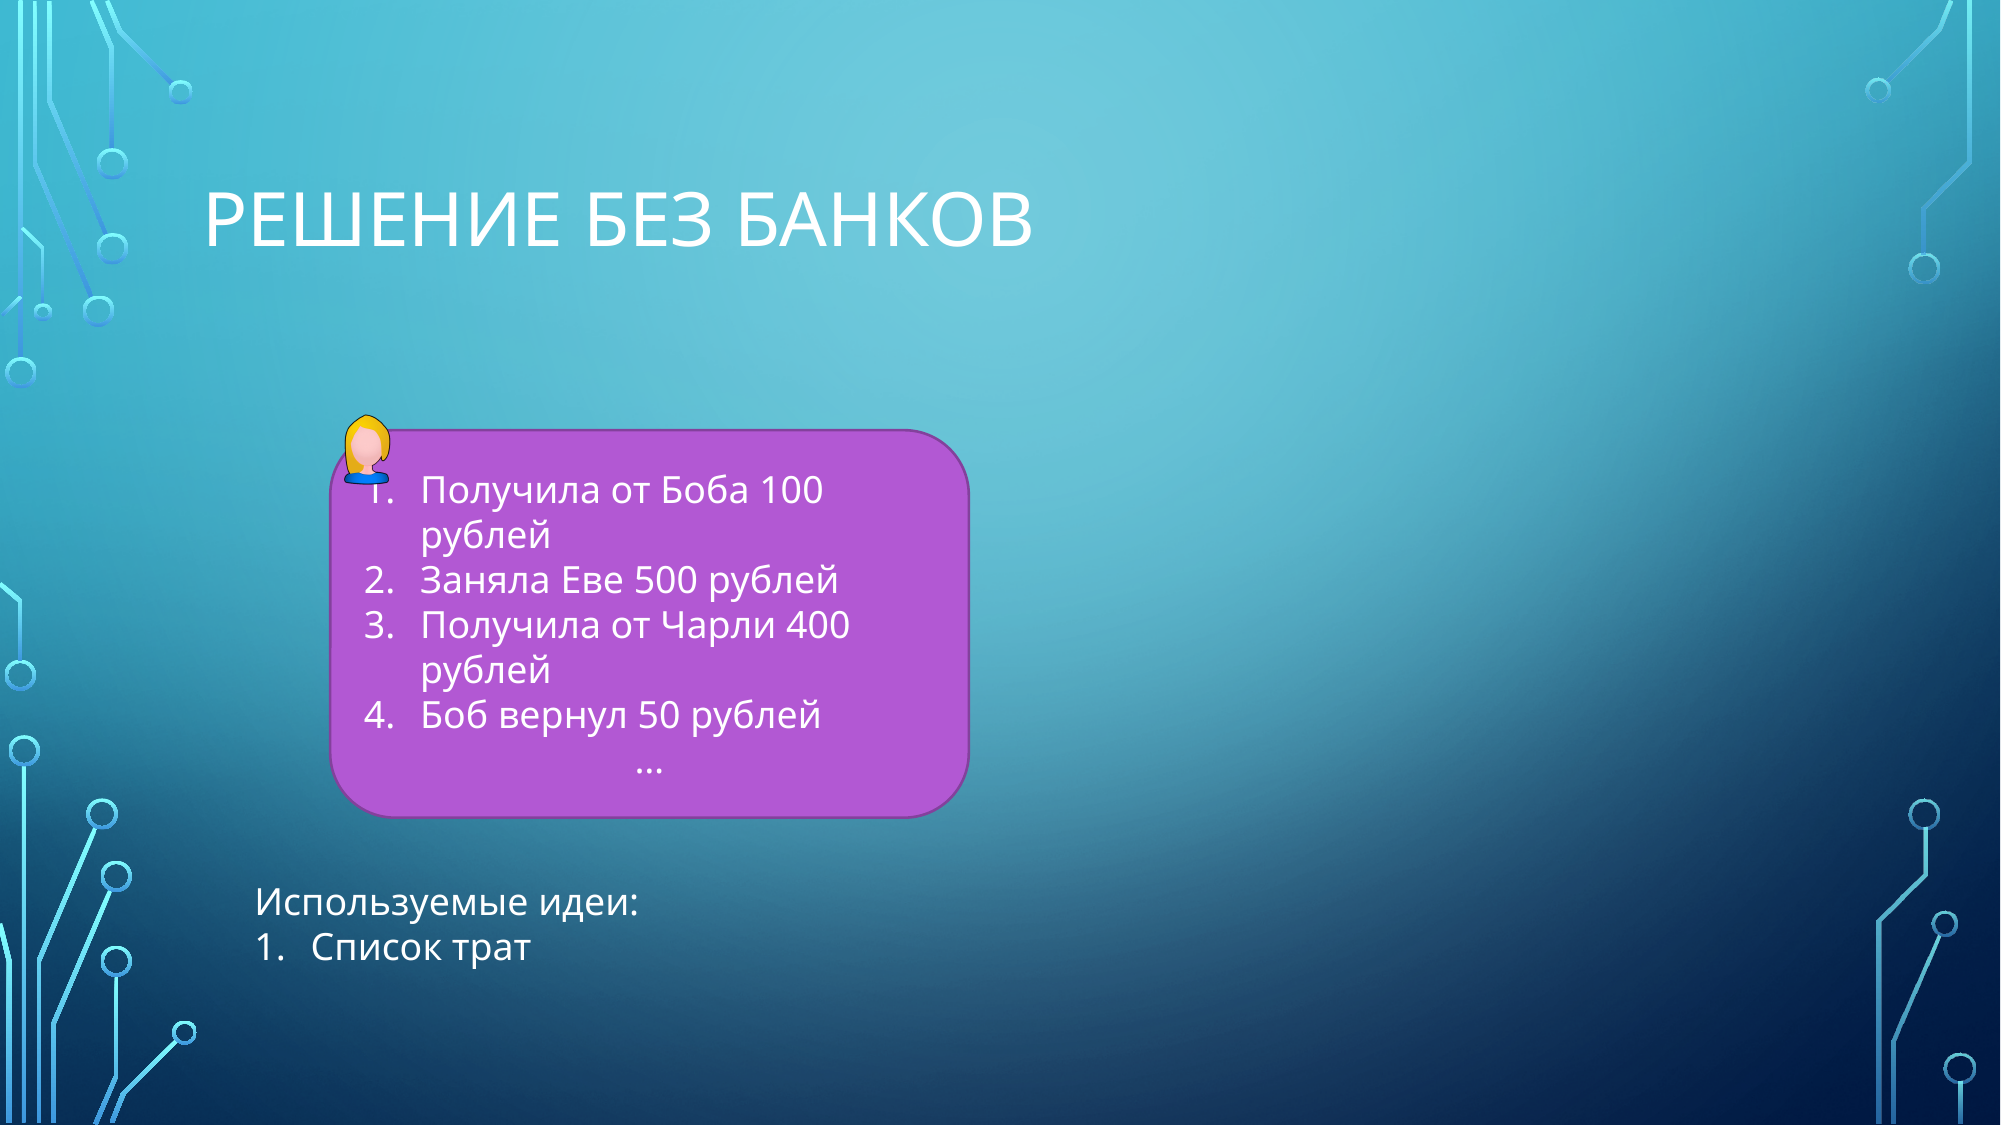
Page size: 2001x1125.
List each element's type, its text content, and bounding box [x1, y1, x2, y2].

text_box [329, 397, 970, 818]
title Решение без банков [187, 101, 1813, 344]
text_box Используемые идеи: Список трат [239, 870, 1316, 1021]
